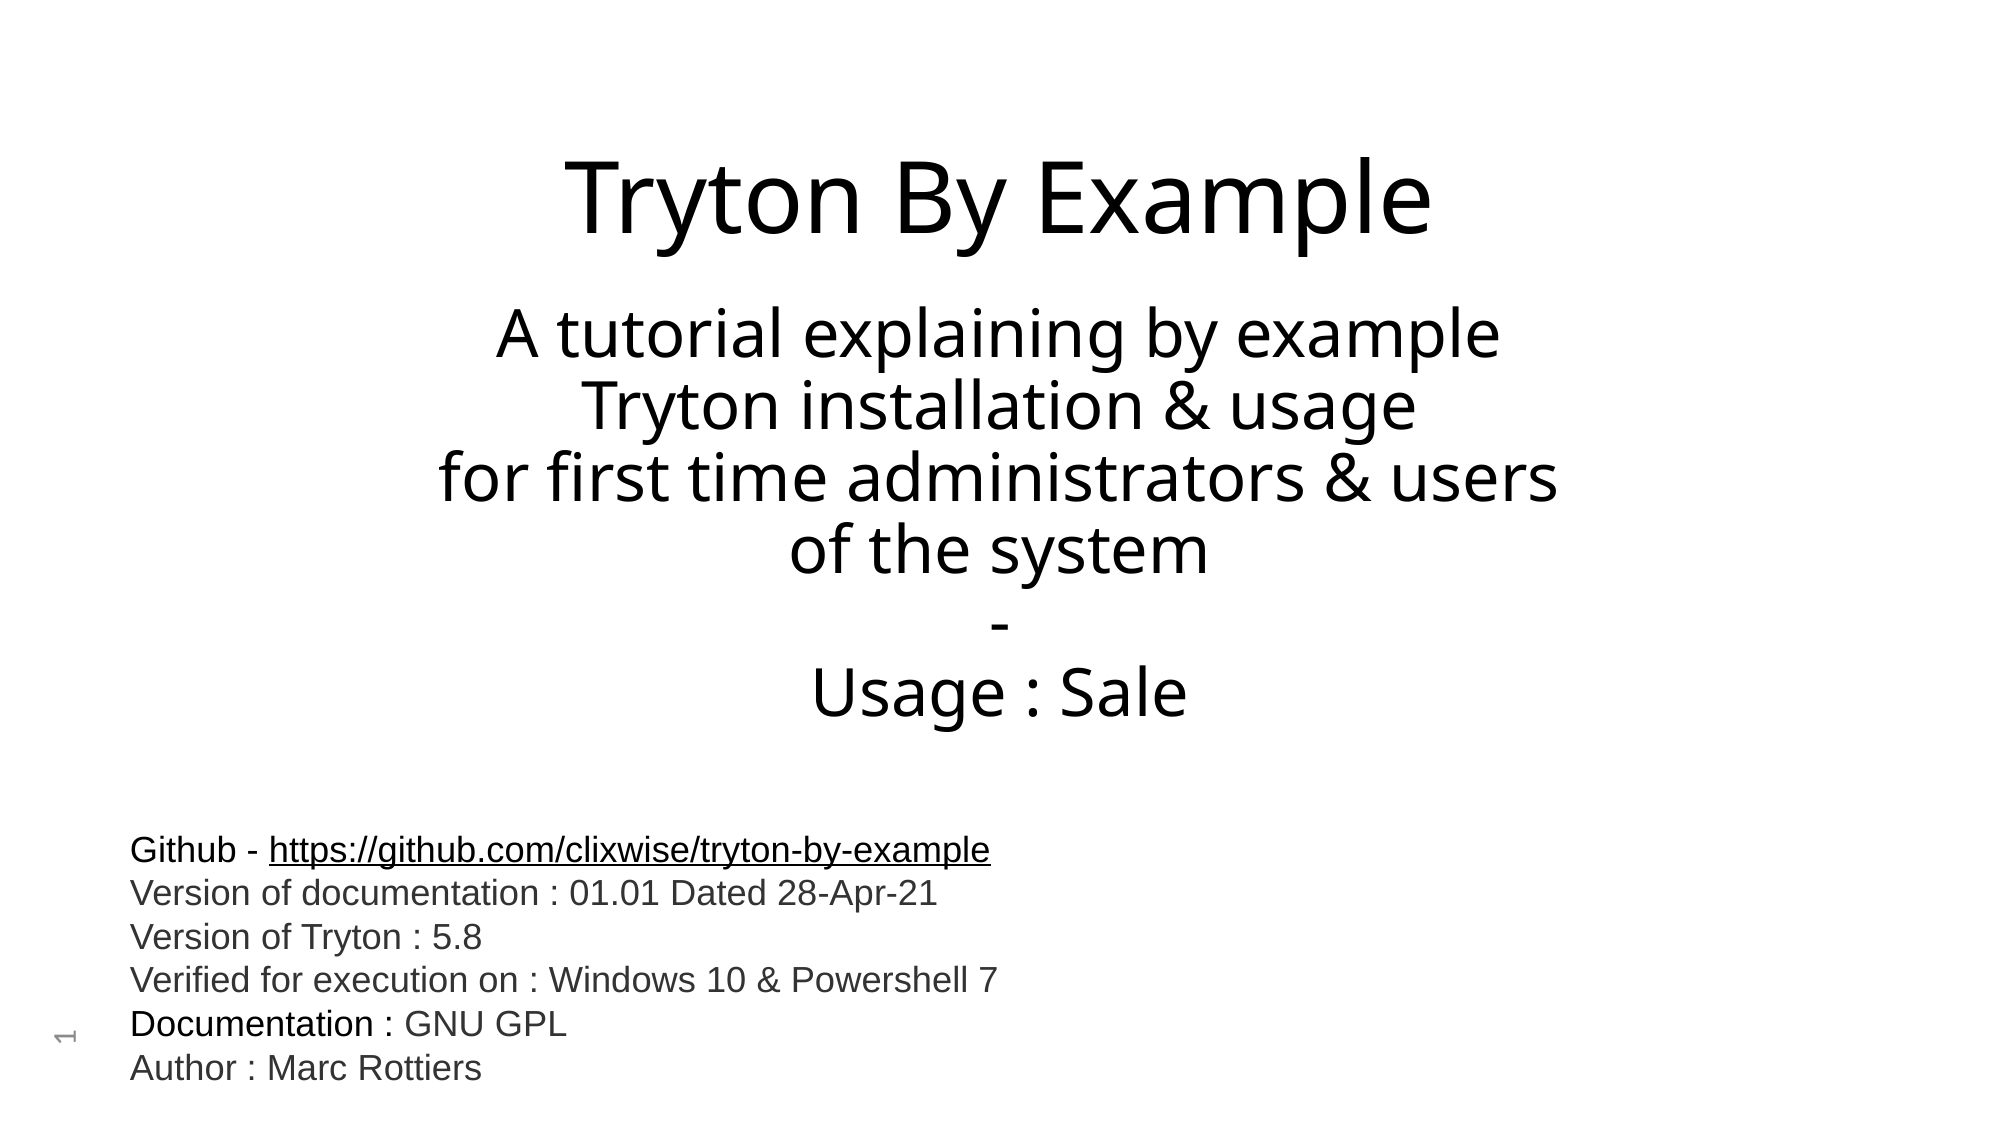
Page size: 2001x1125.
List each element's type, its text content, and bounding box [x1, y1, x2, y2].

text_box Tryton By Example [249, 96, 1750, 263]
slide_number 1 [32, 969, 93, 1108]
subtitle Github - https://github.com/clixwise/tryton-by-example Version of documentation : 01.01 Dated 28-Apr-21 Version of Tryton : 5.8 Verified for execution on : Windows 10 & Powershell 7 Documentation : GNU GPL Author : Marc Rottiers [115, 818, 1616, 1095]
title A tutorial explaining by example Tryton installation & usage for first time administrators & users of the system - Usage : Sale [224, 342, 1776, 739]
